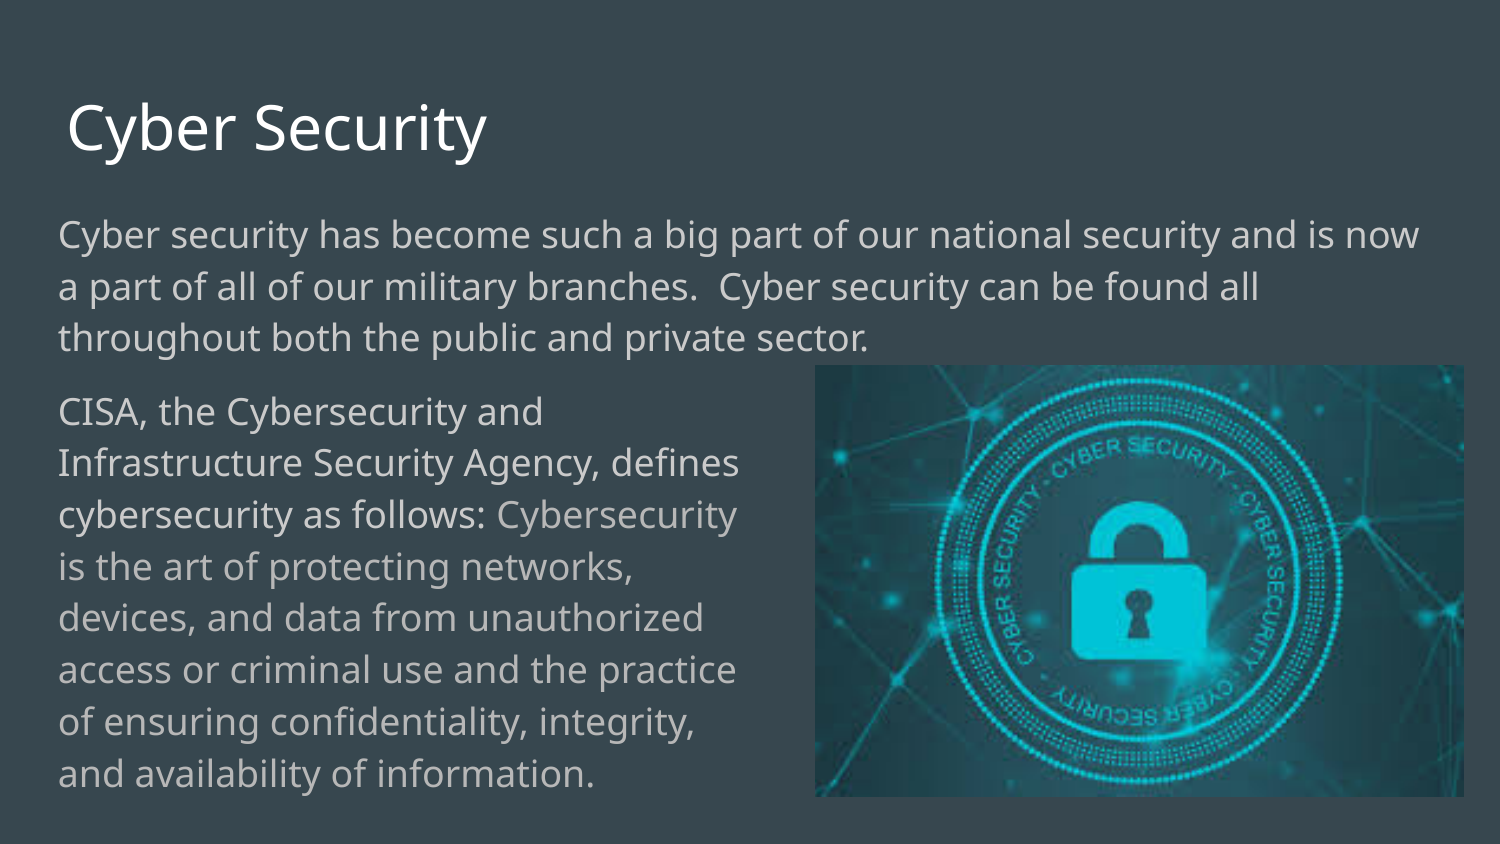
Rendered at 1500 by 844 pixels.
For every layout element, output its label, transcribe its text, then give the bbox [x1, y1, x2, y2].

list Cyber security has become such a big part of our national security and is now a part of all of our military branches. Cyber security can be found all throughout both the public and private sector. [42, 189, 1441, 318]
picture [815, 365, 1465, 798]
title Cyber Security [51, 72, 1449, 167]
list CISA, the Cybersecurity and Infrastructure Security Agency, defines cybersecurity as follows: Cybersecurity is the art of protecting networks, devices, and data from unauthorized access or criminal use and the practice of ensuring confidentiality, integrity, and availability of information. [42, 365, 788, 797]
